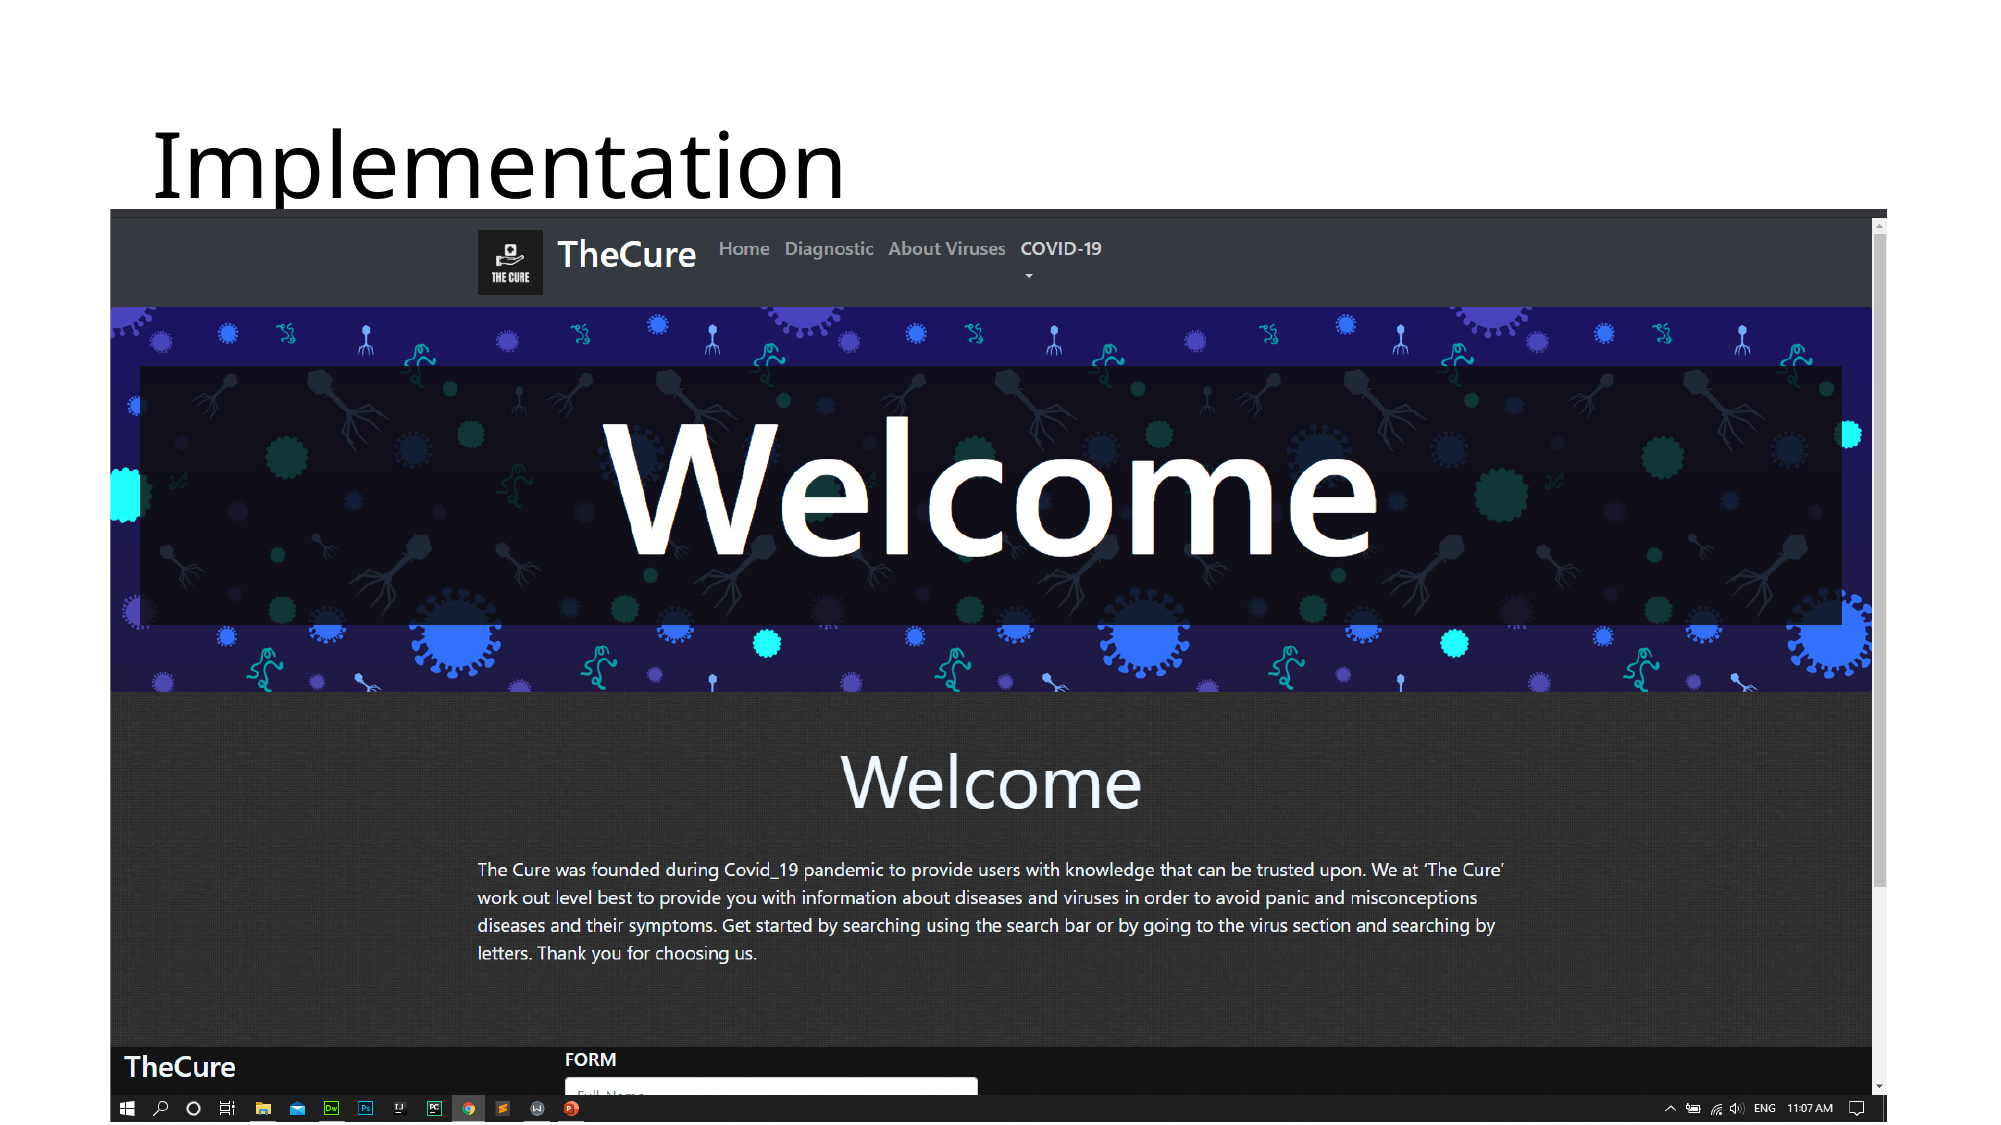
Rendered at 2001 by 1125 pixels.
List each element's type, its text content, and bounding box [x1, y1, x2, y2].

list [110, 209, 1890, 1125]
title Implementation [137, 59, 1863, 209]
